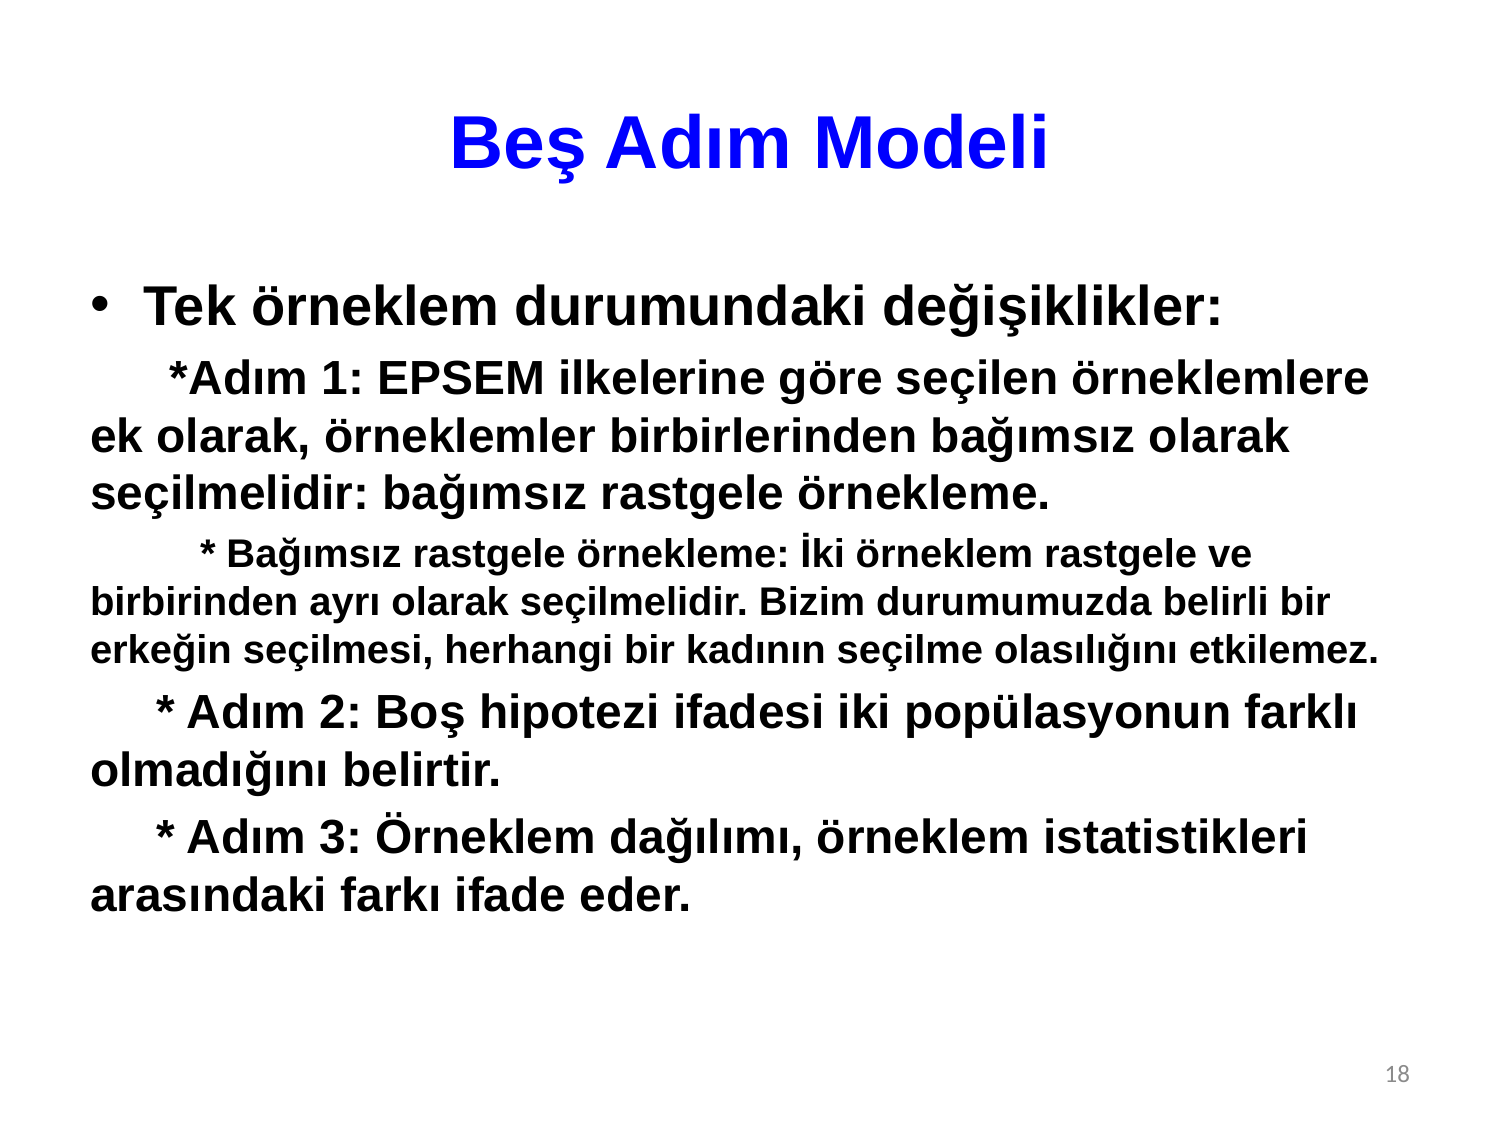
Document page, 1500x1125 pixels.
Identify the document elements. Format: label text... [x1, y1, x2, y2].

slide_number 18 [1074, 1042, 1425, 1103]
title Beş Adım Modeli [75, 45, 1425, 233]
list Tek örneklem durumundaki değişiklikler: *Adım 1: EPSEM ilkelerine göre seçilen örneklemlere ek olarak, örneklemler birbirlerinden bağımsız olarak seçilmelidir: bağımsız rastgele örnekleme. * Bağımsız rastgele örnekleme: İki örneklem rastgele ve birbirinden ayrı olarak seçilmelidir. Bizim durumumuzda belirli bir erkeğin seçilmesi, herhangi bir kadının seçilme olasılığını etkilemez. * Adım 2: Boş hipotezi ifadesi iki popülasyonun farklı olmadığını belirtir. * Adım 3: Örneklem dağılımı, örneklem istatistikleri arasındaki farkı ifade eder. [75, 262, 1425, 1005]
